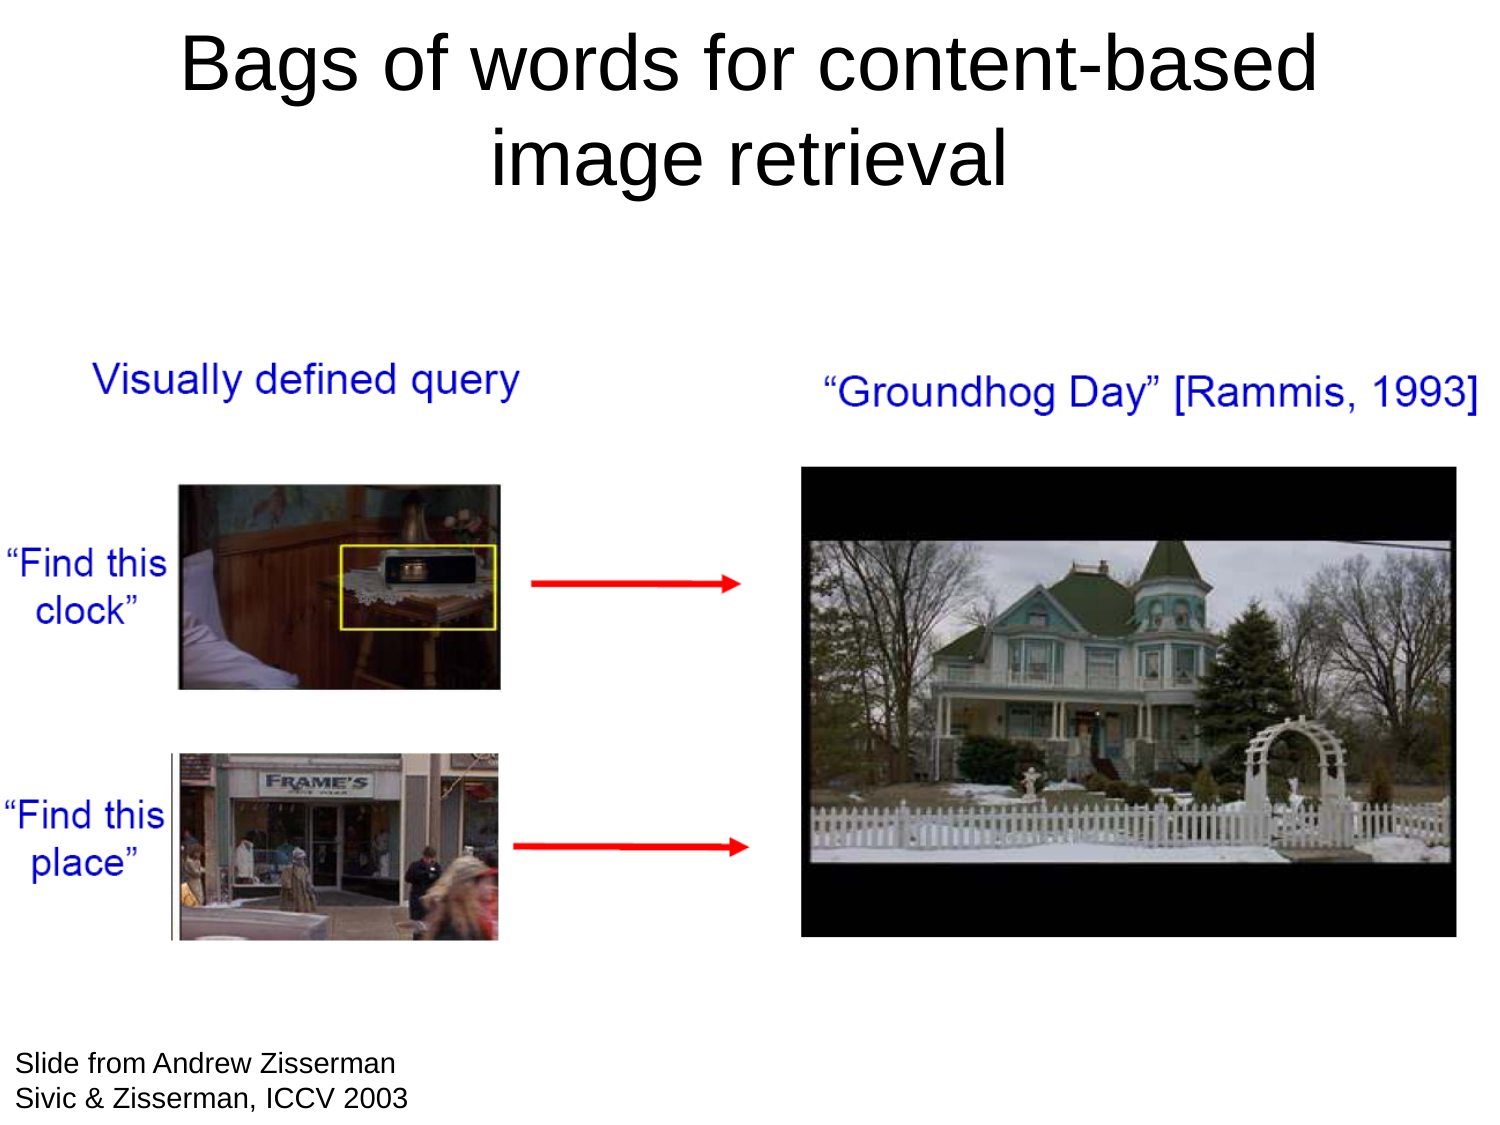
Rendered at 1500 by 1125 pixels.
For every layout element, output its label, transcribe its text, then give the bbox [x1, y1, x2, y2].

text_box Bags of words for content-based image retrieval [74, 12, 1425, 200]
picture [0, 299, 1500, 1042]
text_box Slide from Andrew Zisserman Sivic & Zisserman, ICCV 2003 [0, 1051, 731, 1125]
